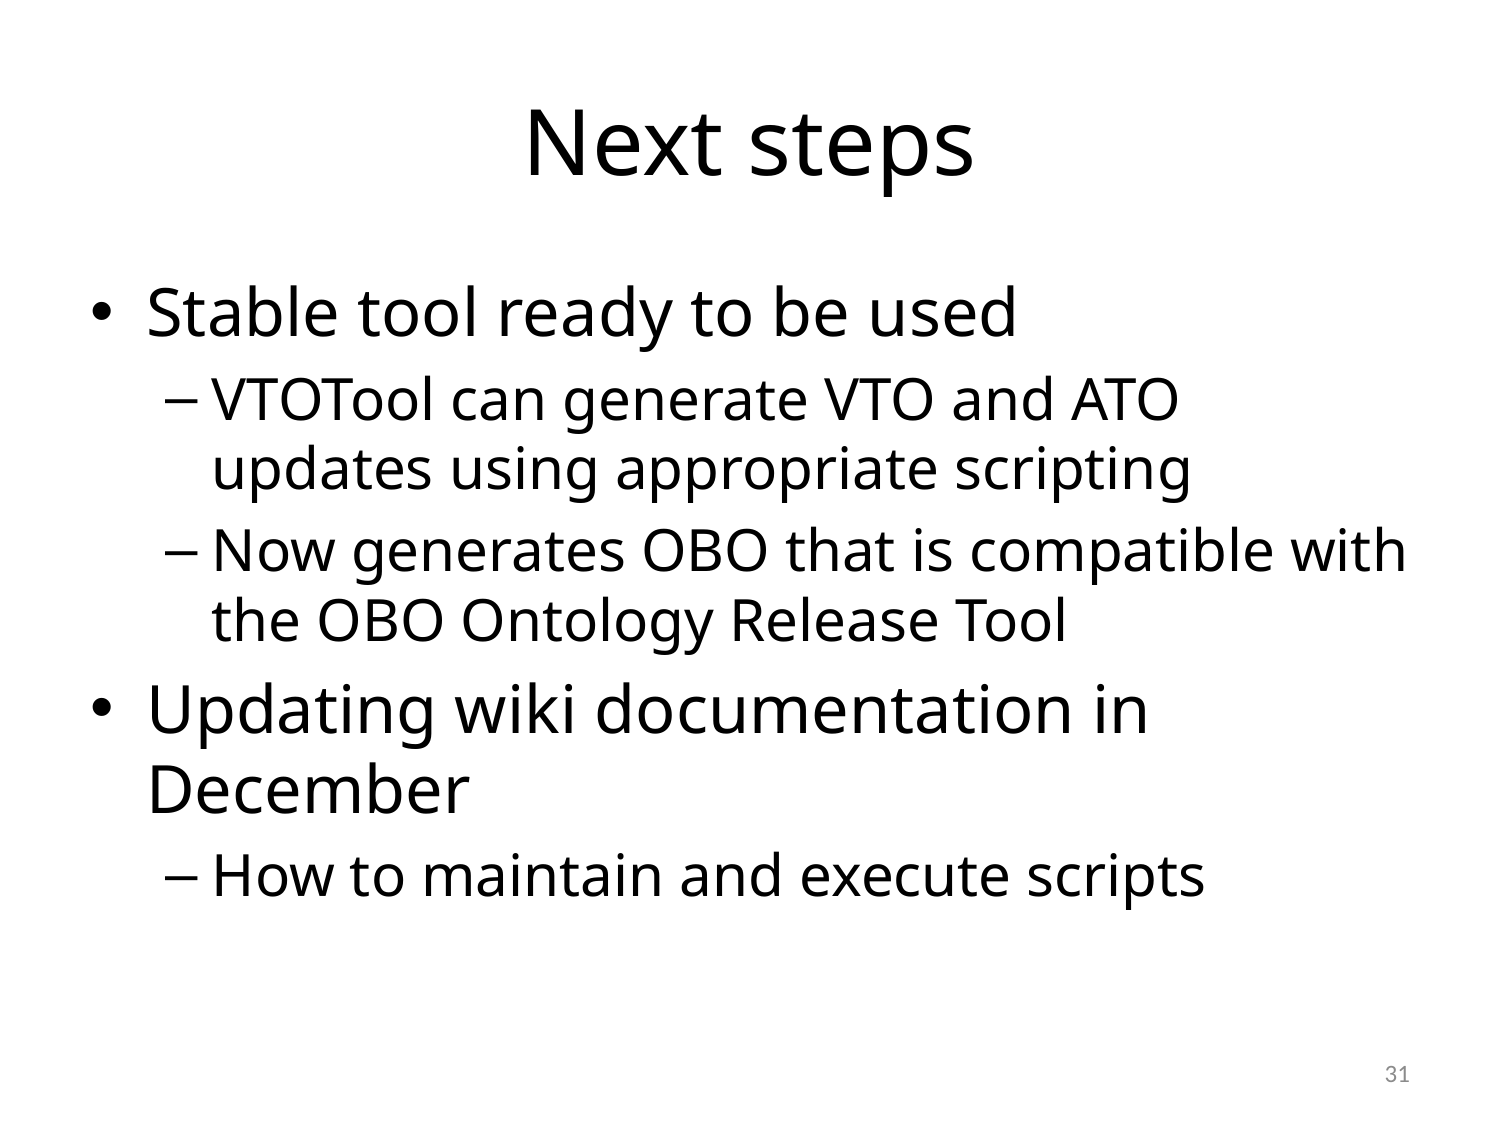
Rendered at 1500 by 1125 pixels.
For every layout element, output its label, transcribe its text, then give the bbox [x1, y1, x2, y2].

slide_number 31 [1074, 1042, 1425, 1103]
list Stable tool ready to be used VTOTool can generate VTO and ATO updates using appropriate scripting Now generates OBO that is compatible with the OBO Ontology Release Tool Updating wiki documentation in December How to maintain and execute scripts [75, 262, 1425, 1005]
title Next steps [75, 45, 1425, 233]
